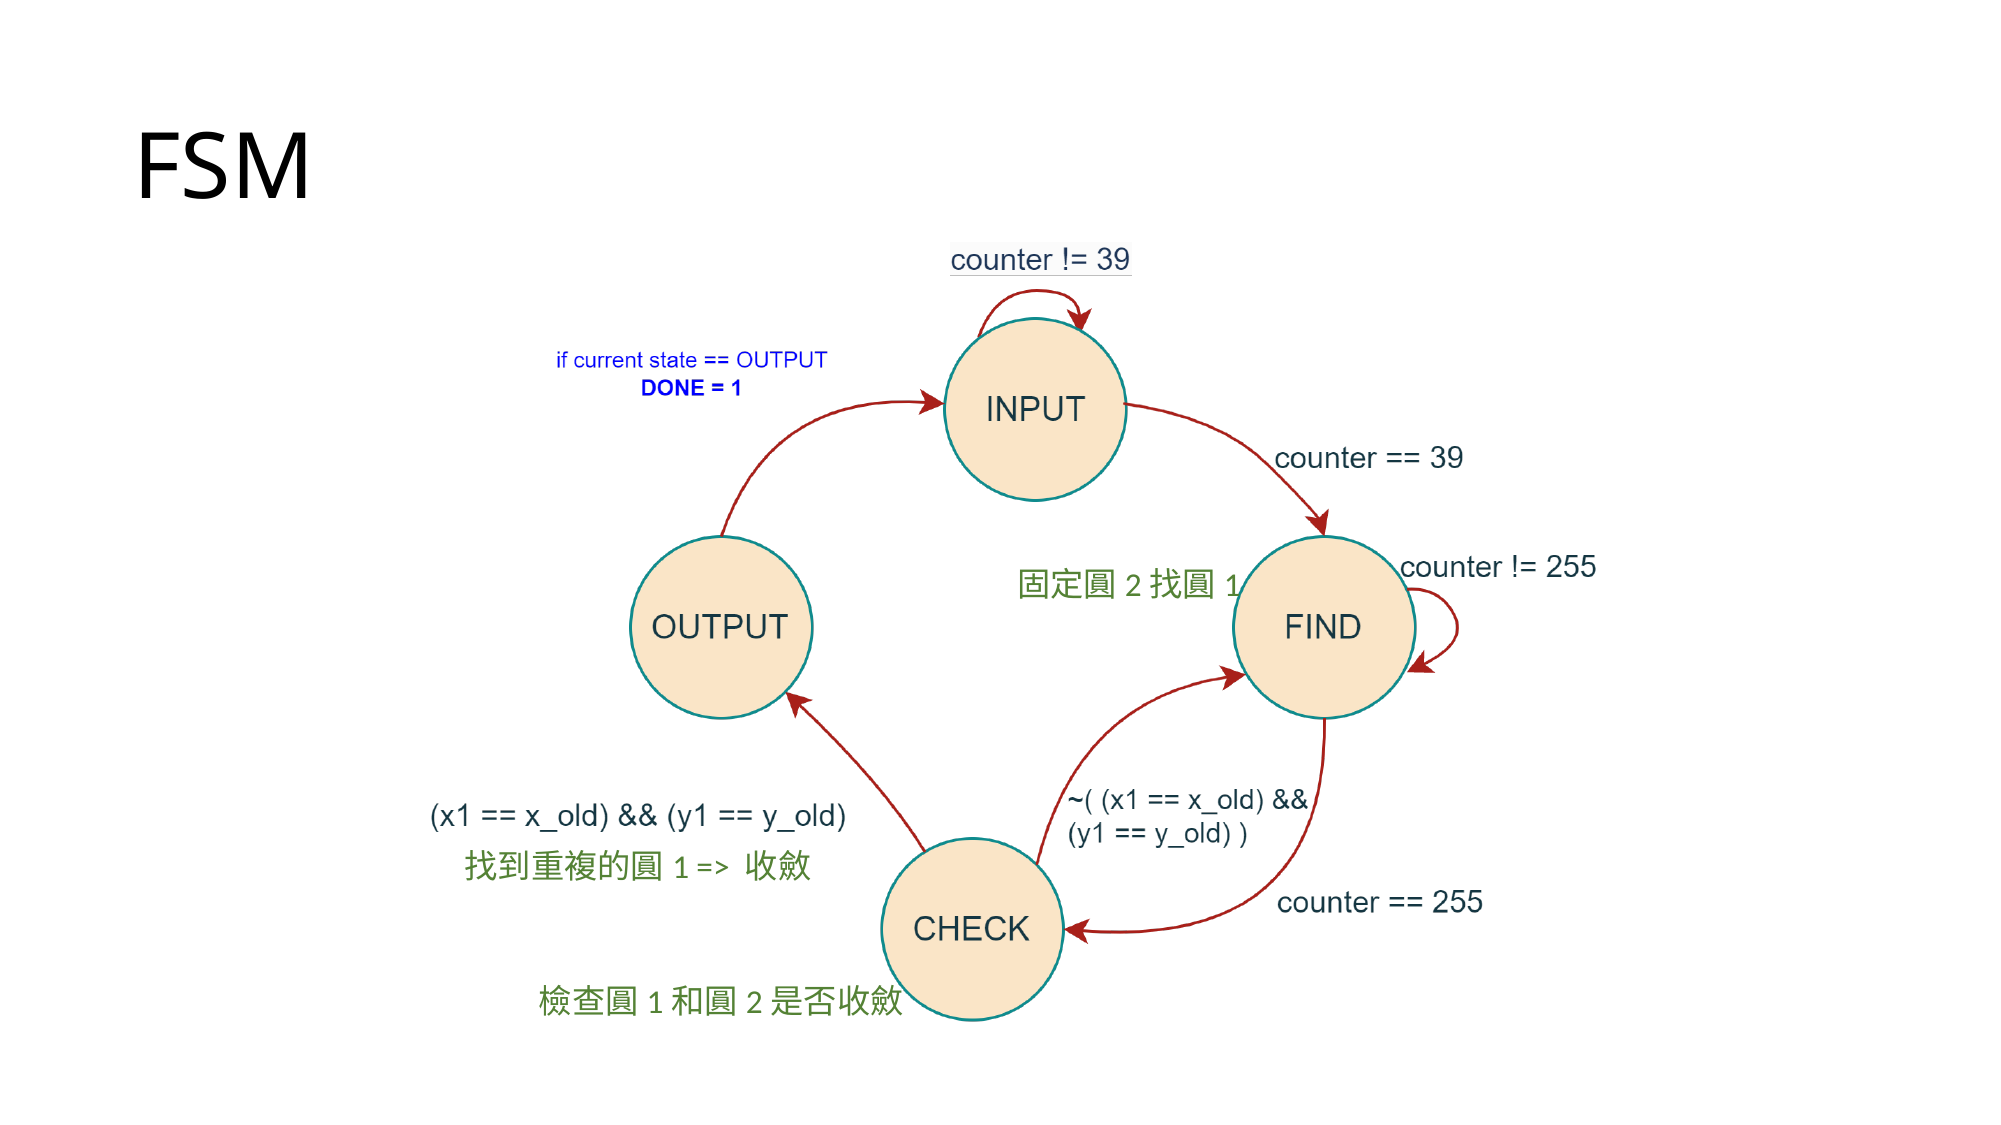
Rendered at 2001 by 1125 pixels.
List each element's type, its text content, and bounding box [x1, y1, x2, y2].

title FSM [118, 59, 1844, 278]
picture [238, 194, 1673, 1049]
